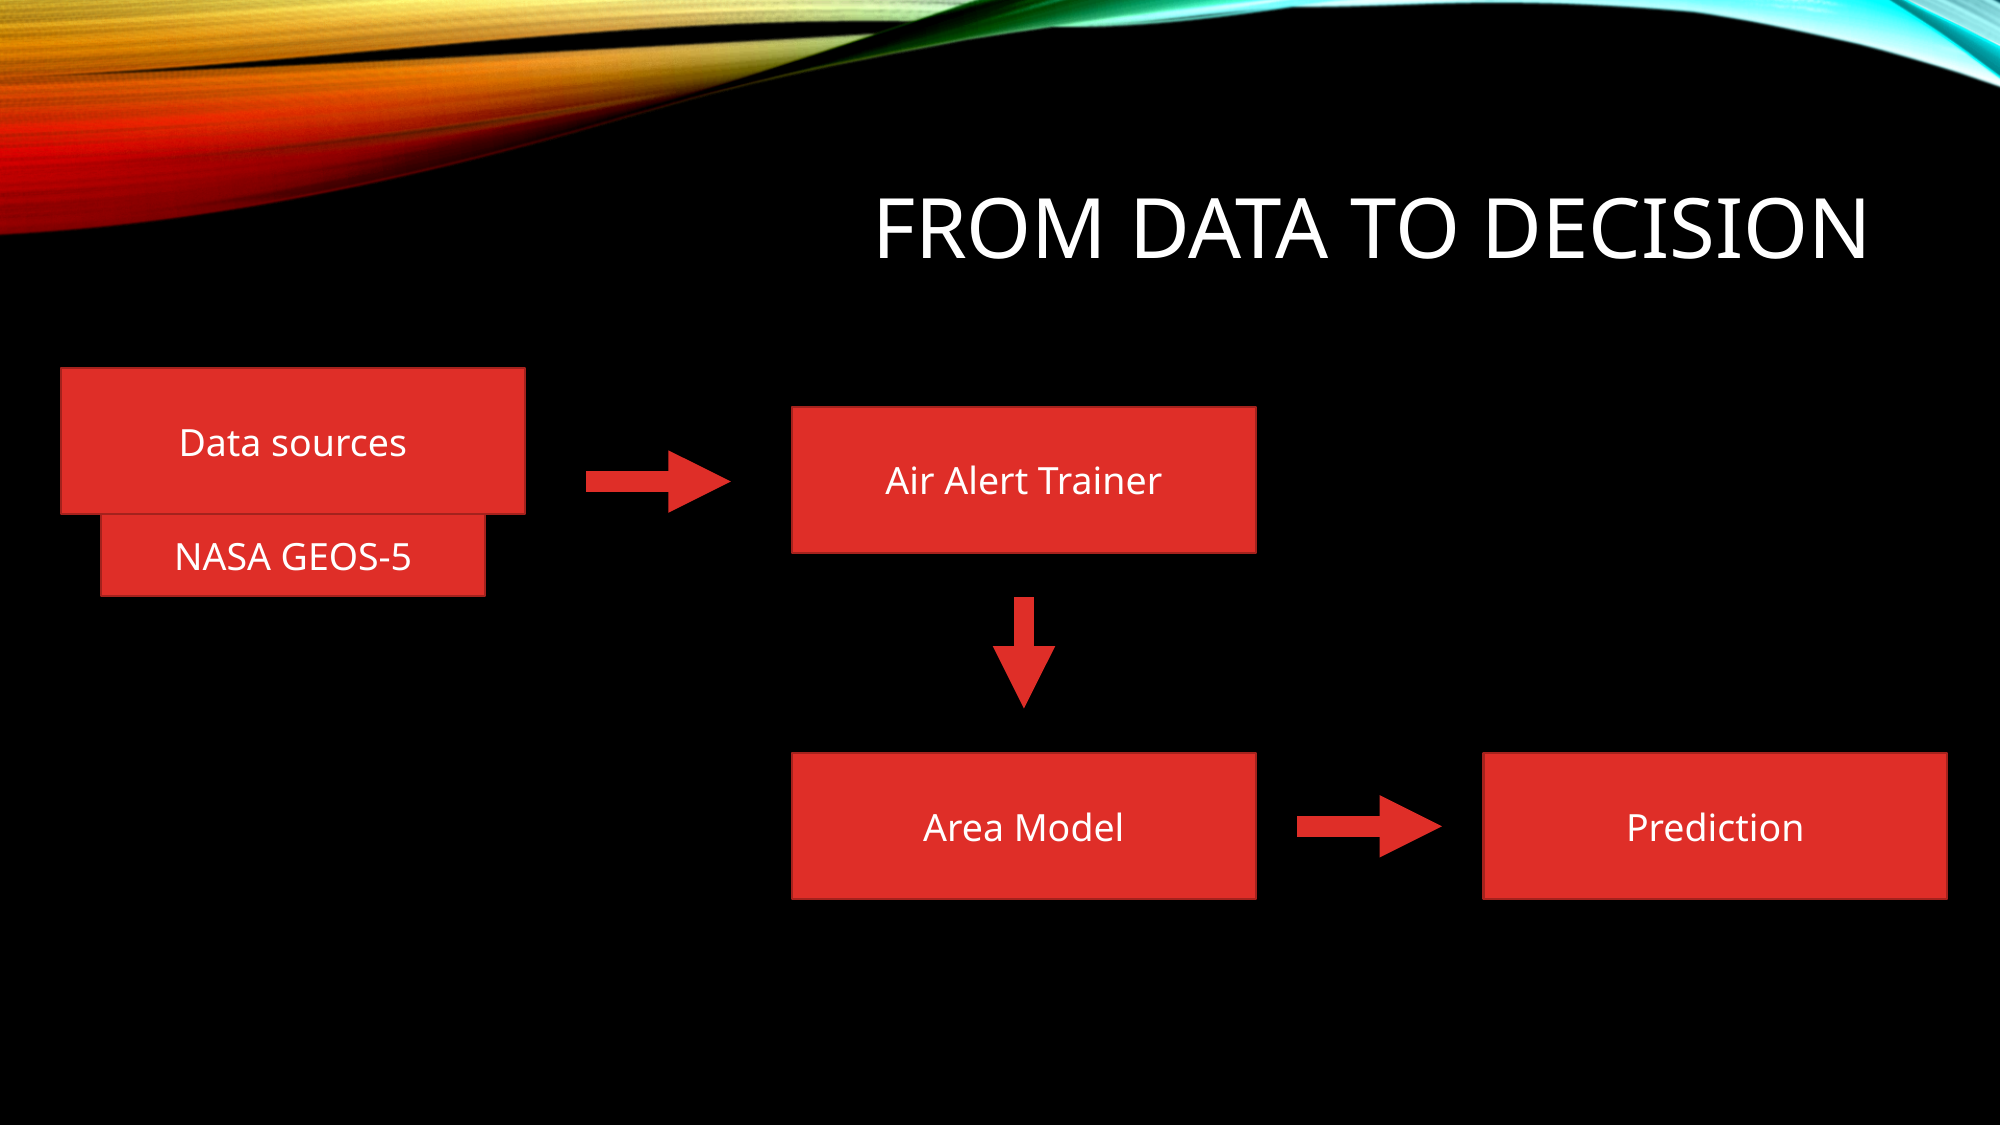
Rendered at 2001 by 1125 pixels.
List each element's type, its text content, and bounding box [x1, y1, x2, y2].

title From Data to Decision [474, 125, 1888, 338]
text_box Area Model [791, 752, 1257, 900]
text_box Air Alert Trainer [791, 406, 1257, 554]
text_box Data sources [60, 367, 526, 515]
picture [0, 0, 2000, 237]
text_box NASA GEOS-5 [100, 515, 486, 597]
text_box Prediction [1482, 752, 1948, 900]
